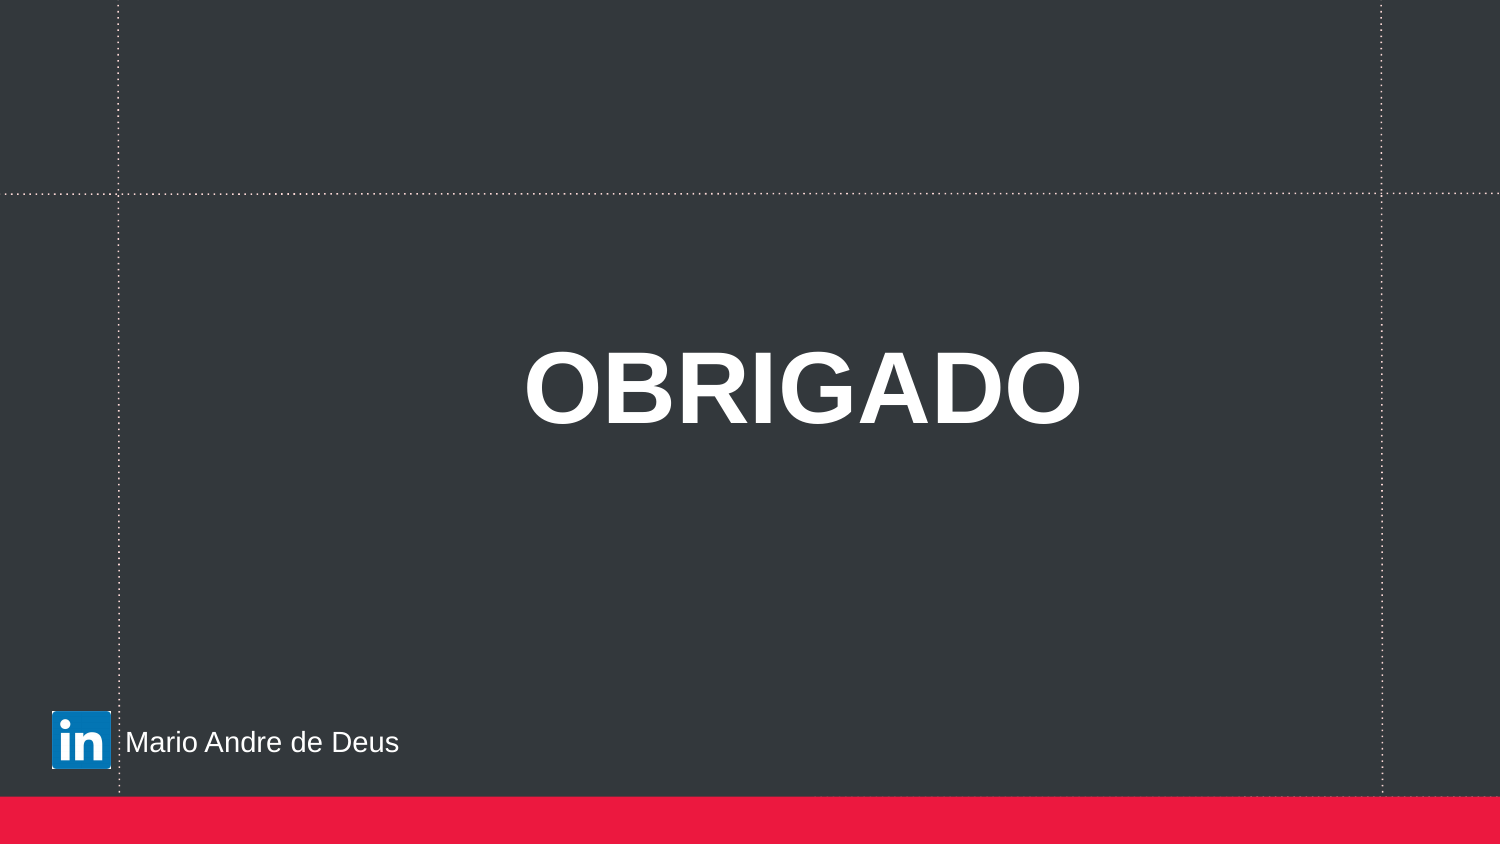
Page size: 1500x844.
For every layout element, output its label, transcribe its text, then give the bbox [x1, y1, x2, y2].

title OBRIGADO [428, 244, 1114, 381]
picture [52, 711, 111, 770]
text_box Mario Andre de Deus [110, 708, 821, 774]
